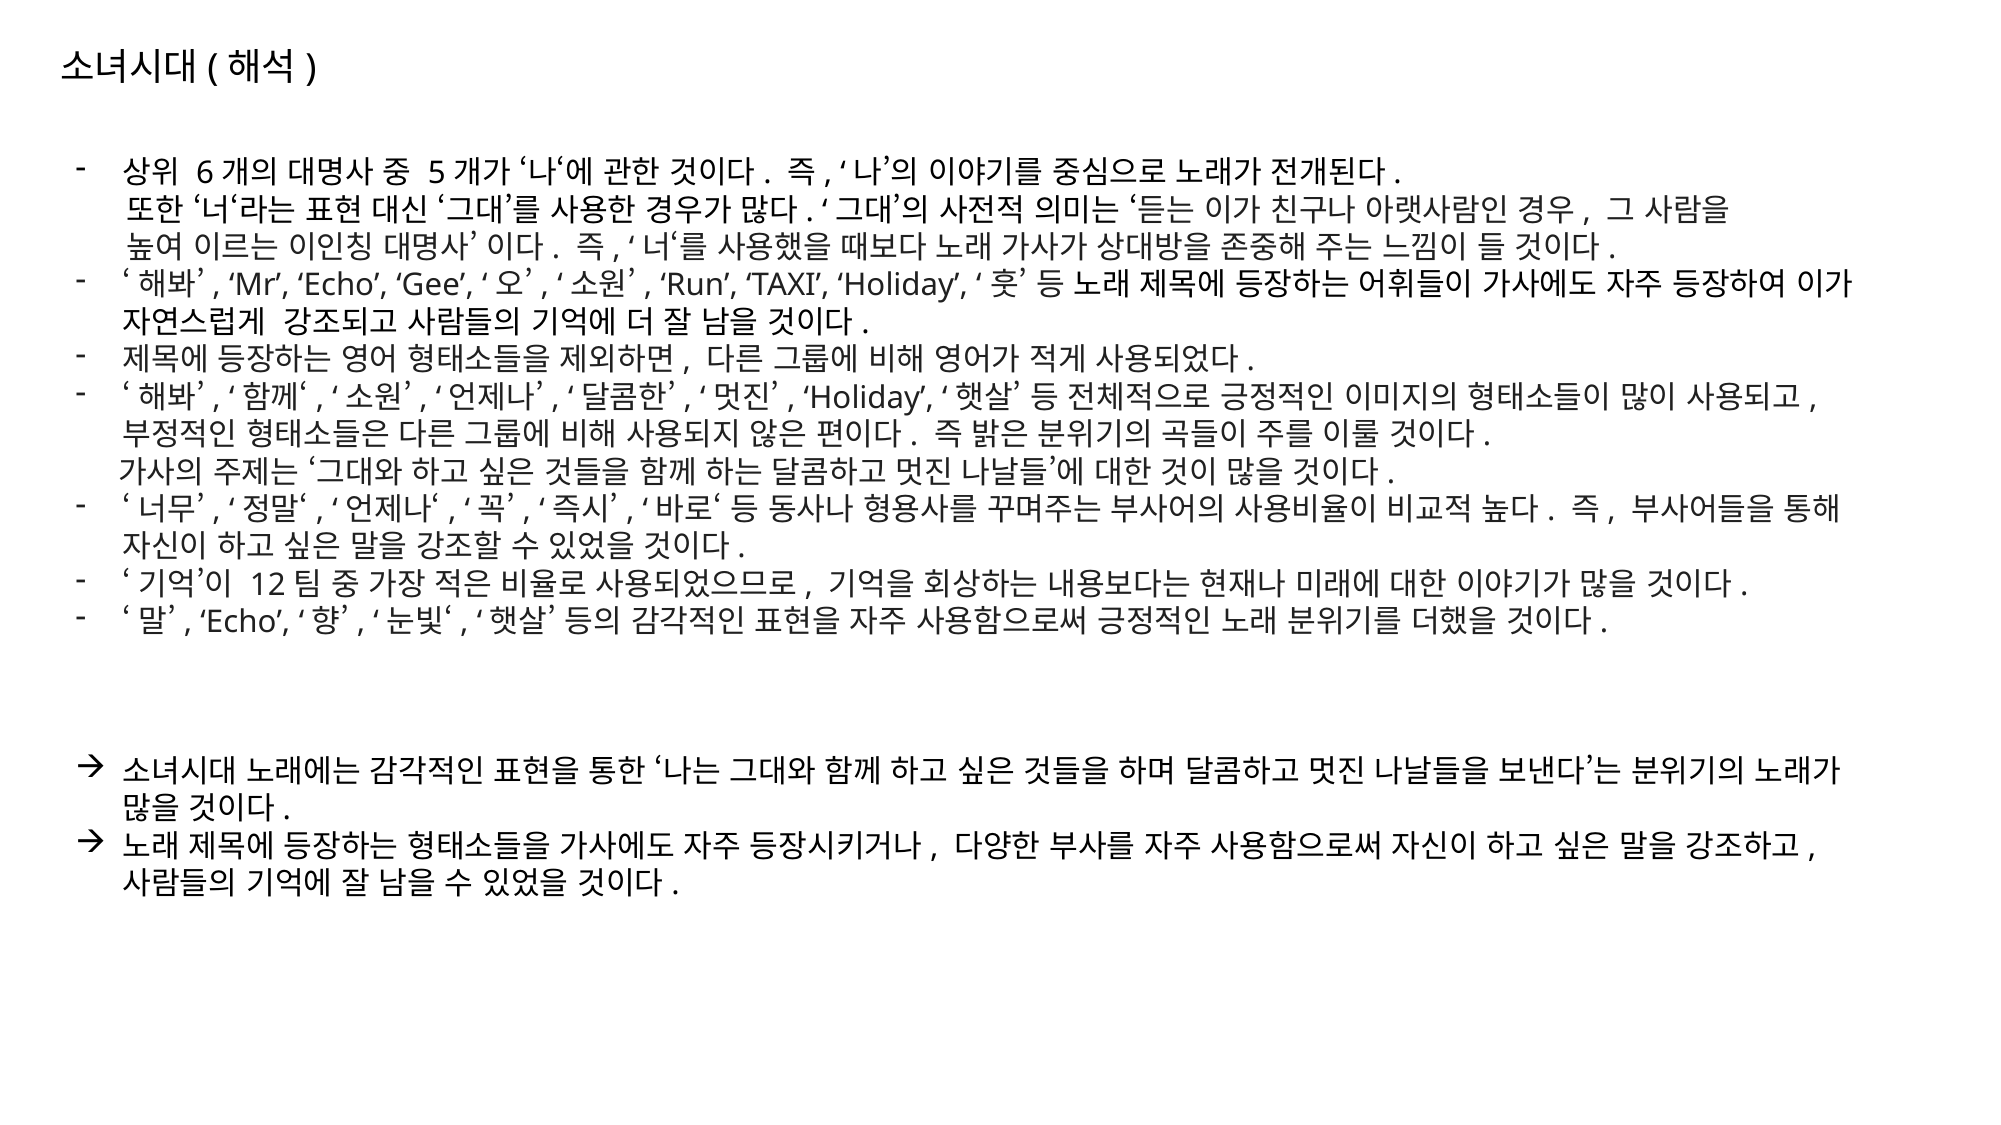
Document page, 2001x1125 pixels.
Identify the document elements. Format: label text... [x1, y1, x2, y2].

text_box 상위 6개의 대명사 중 5개가 ‘나‘에 관한 것이다. 즉, ‘나’의 이야기를 중심으로 노래가 전개된다. 또한 ‘너‘라는 표현 대신 ‘그대’를 사용한 경우가 많다. ‘그대’의 사전적 의미는 ‘듣는 이가 친구나 아랫사람인 경우, 그 사람을 높여 이르는 이인칭 대명사’ 이다. 즉, ‘너‘를 사용했을 때보다 노래 가사가 상대방을 존중해 주는 느낌이 들 것이다. ‘해봐’, ‘Mr’, ‘Echo’, ‘Gee’, ‘오’, ‘소원’, ‘Run’, ‘TAXI’, ‘Holiday’, ‘훗’ 등 노래 제목에 등장하는 어휘들이 가사에도 자주 등장하여 이가 자연스럽게 강조되고 사람들의 기억에 더 잘 남을 것이다. 제목에 등장하는 영어 형태소들을 제외하면, 다른 그룹에 비해 영어가 적게 사용되었다. ‘해봐’, ‘함께‘, ‘소원’, ‘언제나’, ‘달콤한’, ‘멋진’, ‘Holiday’, ‘햇살’ 등 전체적으로 긍정적인 이미지의 형태소들이 많이 사용되고, 부정적인 형태소들은 다른 그룹에 비해 사용되지 않은 편이다. 즉 밝은 분위기의 곡들이 주를 이룰 것이다. 가사의 주제는 ‘그대와 하고 싶은 것들을 함께 하는 달콤하고 멋진 나날들’에 대한 것이 많을 것이다. ‘너무’, ‘정말‘, ‘언제나‘, ‘꼭’, ‘즉시’, ‘바로‘ 등 동사나 형용사를 꾸며주는 부사어의 사용비율이 비교적 높다. 즉, 부사어들을 통해 자신이 하고 싶은 말을 강조할 수 있었을 것이다. ‘기억’이 12팀 중 가장 적은 비율로 사용되었으므로, 기억을 회상하는 내용보다는 현재나 미래에 대한 이야기가 많을 것이다. ‘말’, ‘Echo’, ‘향’, ‘눈빛‘, ‘햇살’ 등의 감각적인 표현을 자주 사용함으로써 긍정적인 노래 분위기를 더했을 것이다. 소녀시대 노래에는 감각적인 표현을 통한 ‘나는 그대와 함께 하고 싶은 것들을 하며 달콤하고 멋진 나날들을 보낸다’는 분위기의 노래가 많을 것이다. 노래 제목에 등장하는 형태소들을 가사에도 자주 등장시키거나, 다양한 부사를 자주 사용함으로써 자신이 하고 싶은 말을 강조하고, 사람들의 기억에 잘 남을 수 있었을 것이다. [60, 144, 1893, 909]
text_box 소녀시대(해석) [45, 35, 340, 95]
